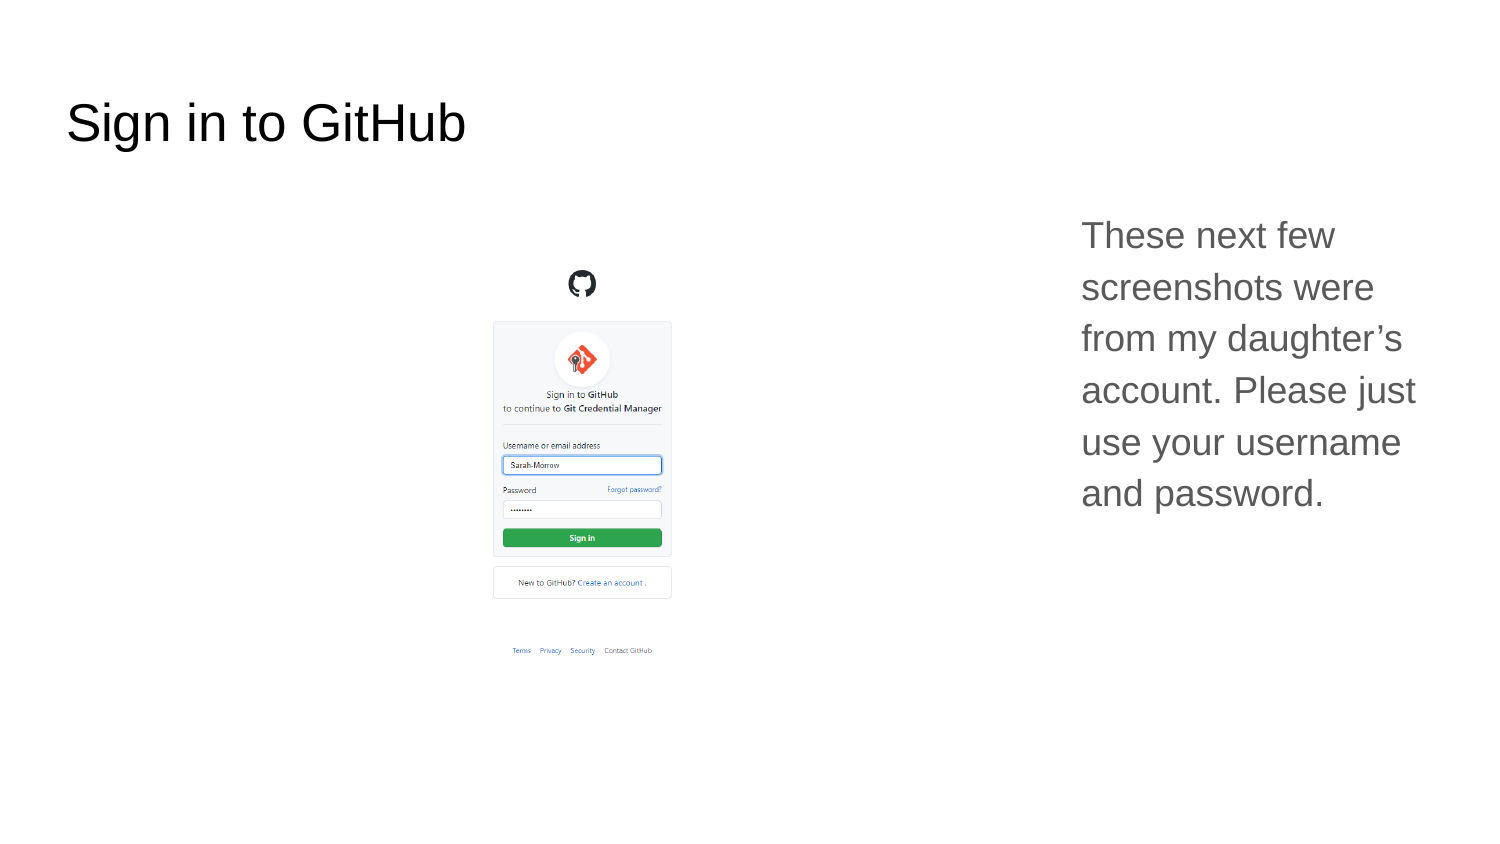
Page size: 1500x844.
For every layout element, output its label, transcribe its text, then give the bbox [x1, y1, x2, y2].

list These next few screenshots were from my daughter’s account. Please just use your username and password. [1066, 189, 1449, 750]
title Sign in to GitHub [51, 72, 1449, 167]
picture [475, 255, 698, 670]
